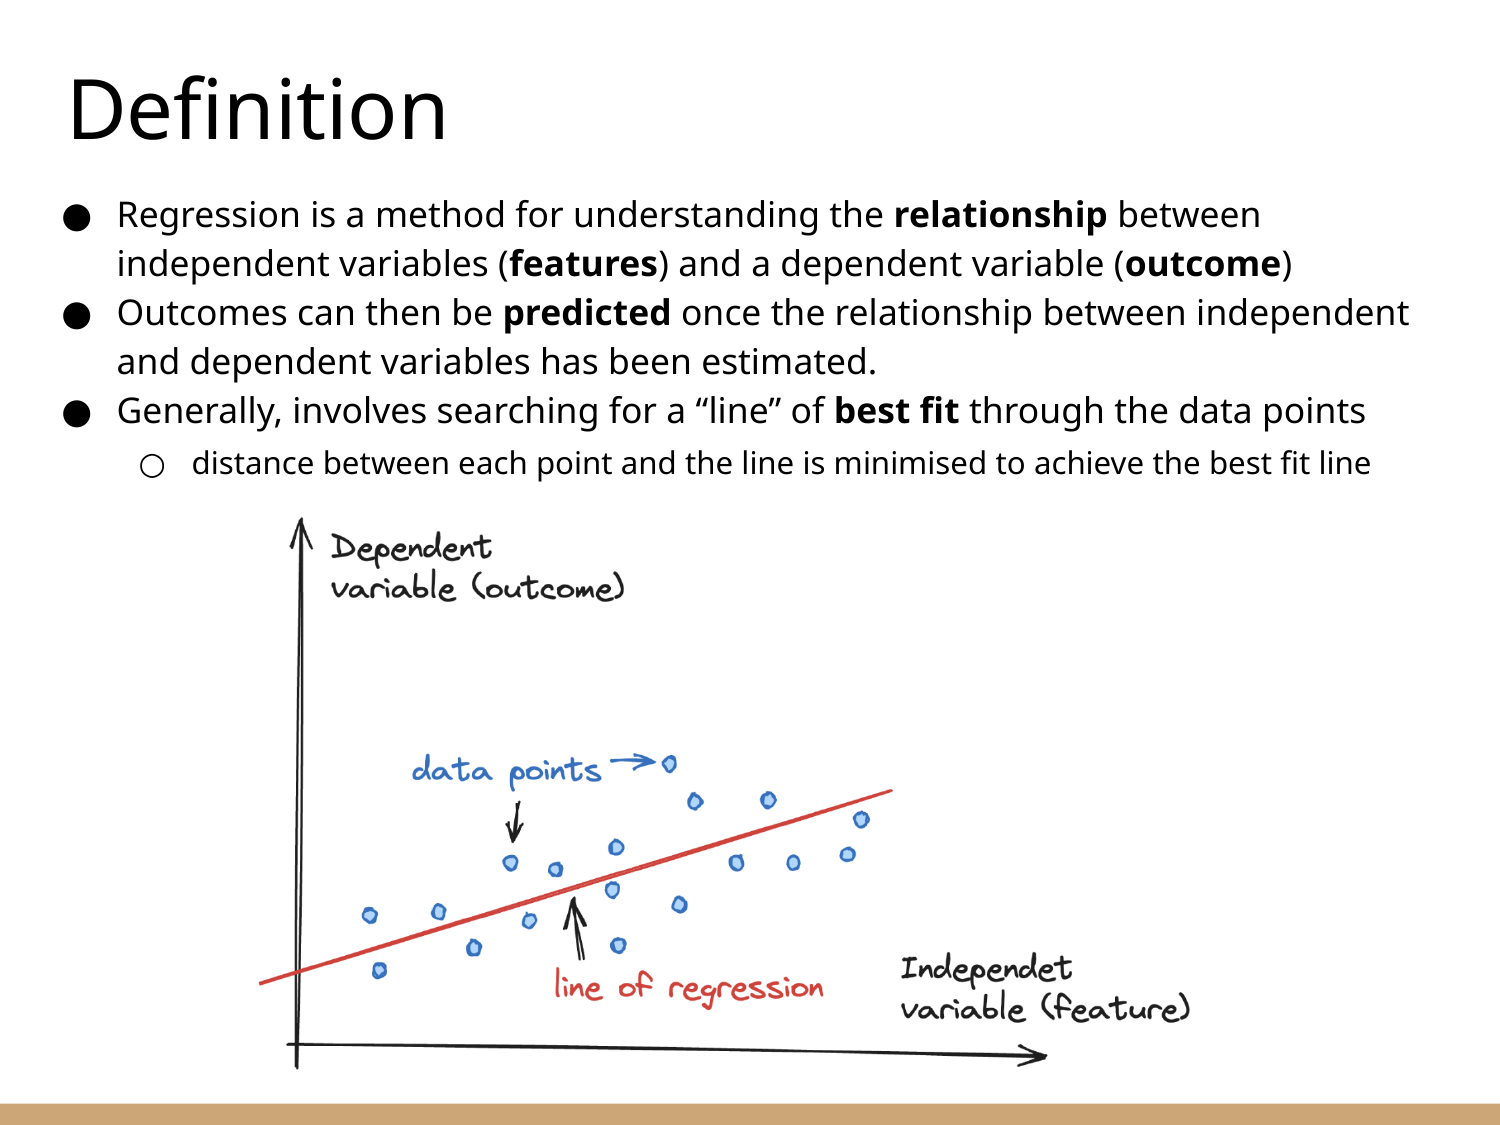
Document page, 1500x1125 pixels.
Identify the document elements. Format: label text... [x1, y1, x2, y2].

title Definition [51, 69, 1449, 171]
list Regression is a method for understanding the relationship between independent variables (features) and a dependent variable (outcome) Outcomes can then be predicted once the relationship between independent and dependent variables has been estimated. Generally, involves searching for a “line” of best fit through the data points distance between each point and the line is minimised to achieve the best fit line [26, 171, 1474, 1071]
picture [230, 502, 1220, 1104]
